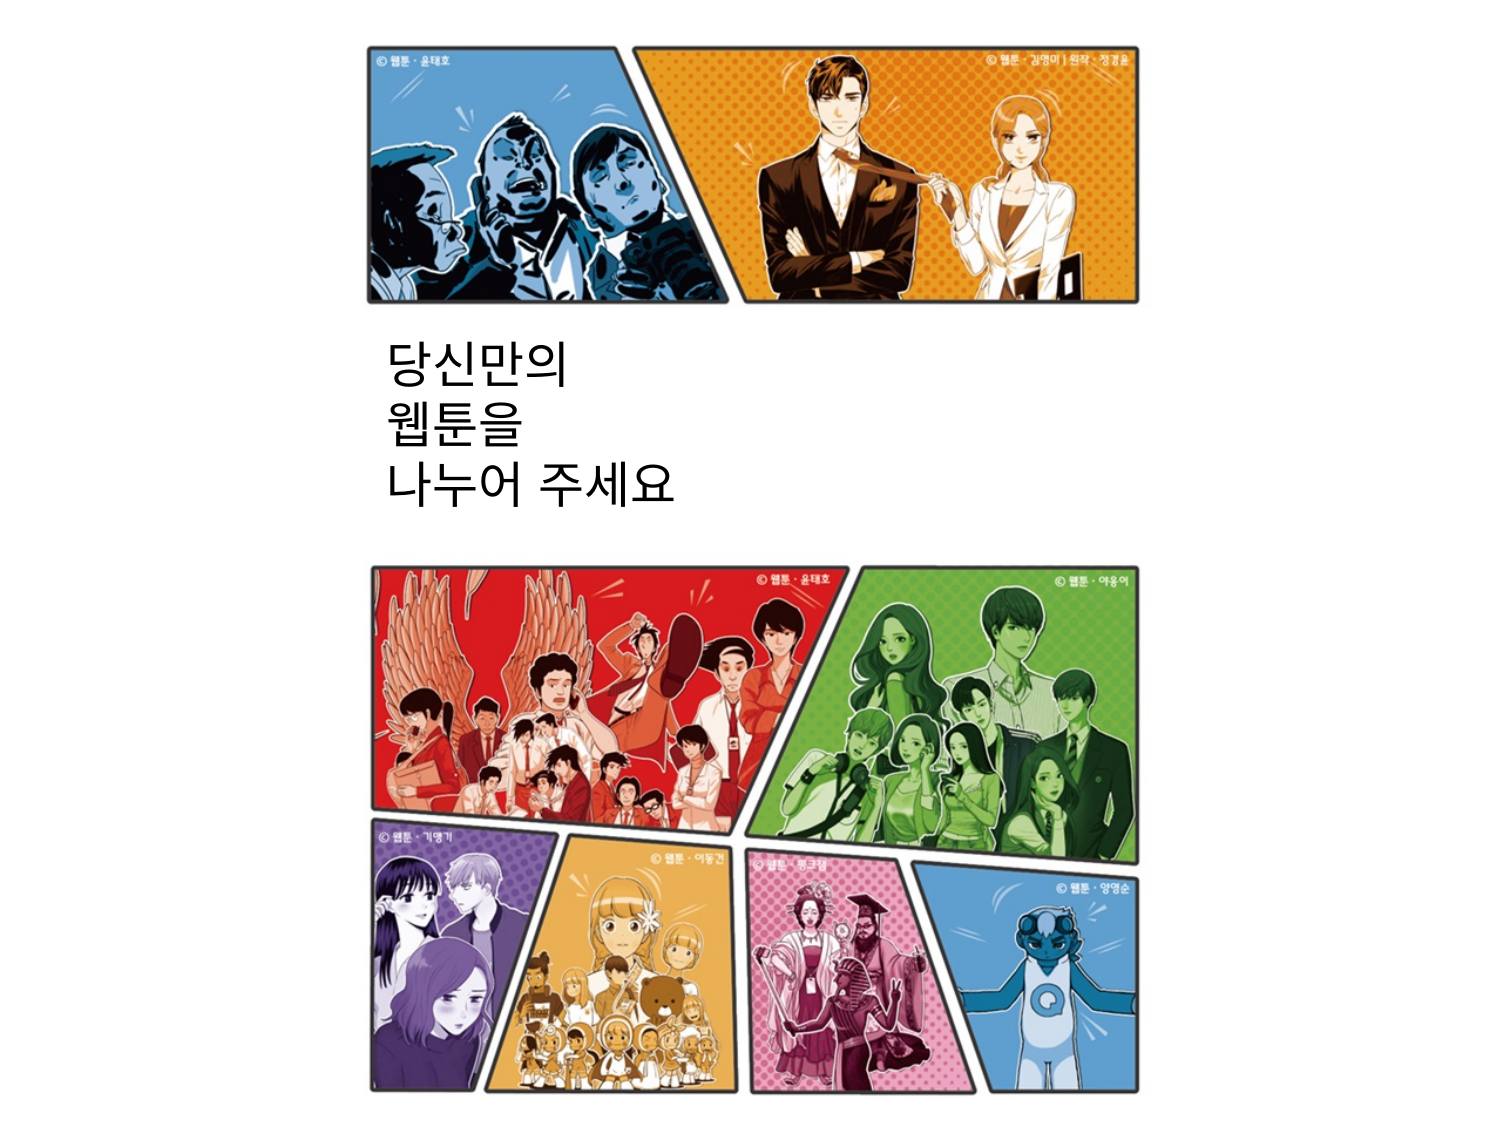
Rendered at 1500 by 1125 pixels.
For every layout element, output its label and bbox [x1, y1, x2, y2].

picture [345, 7, 1164, 1106]
